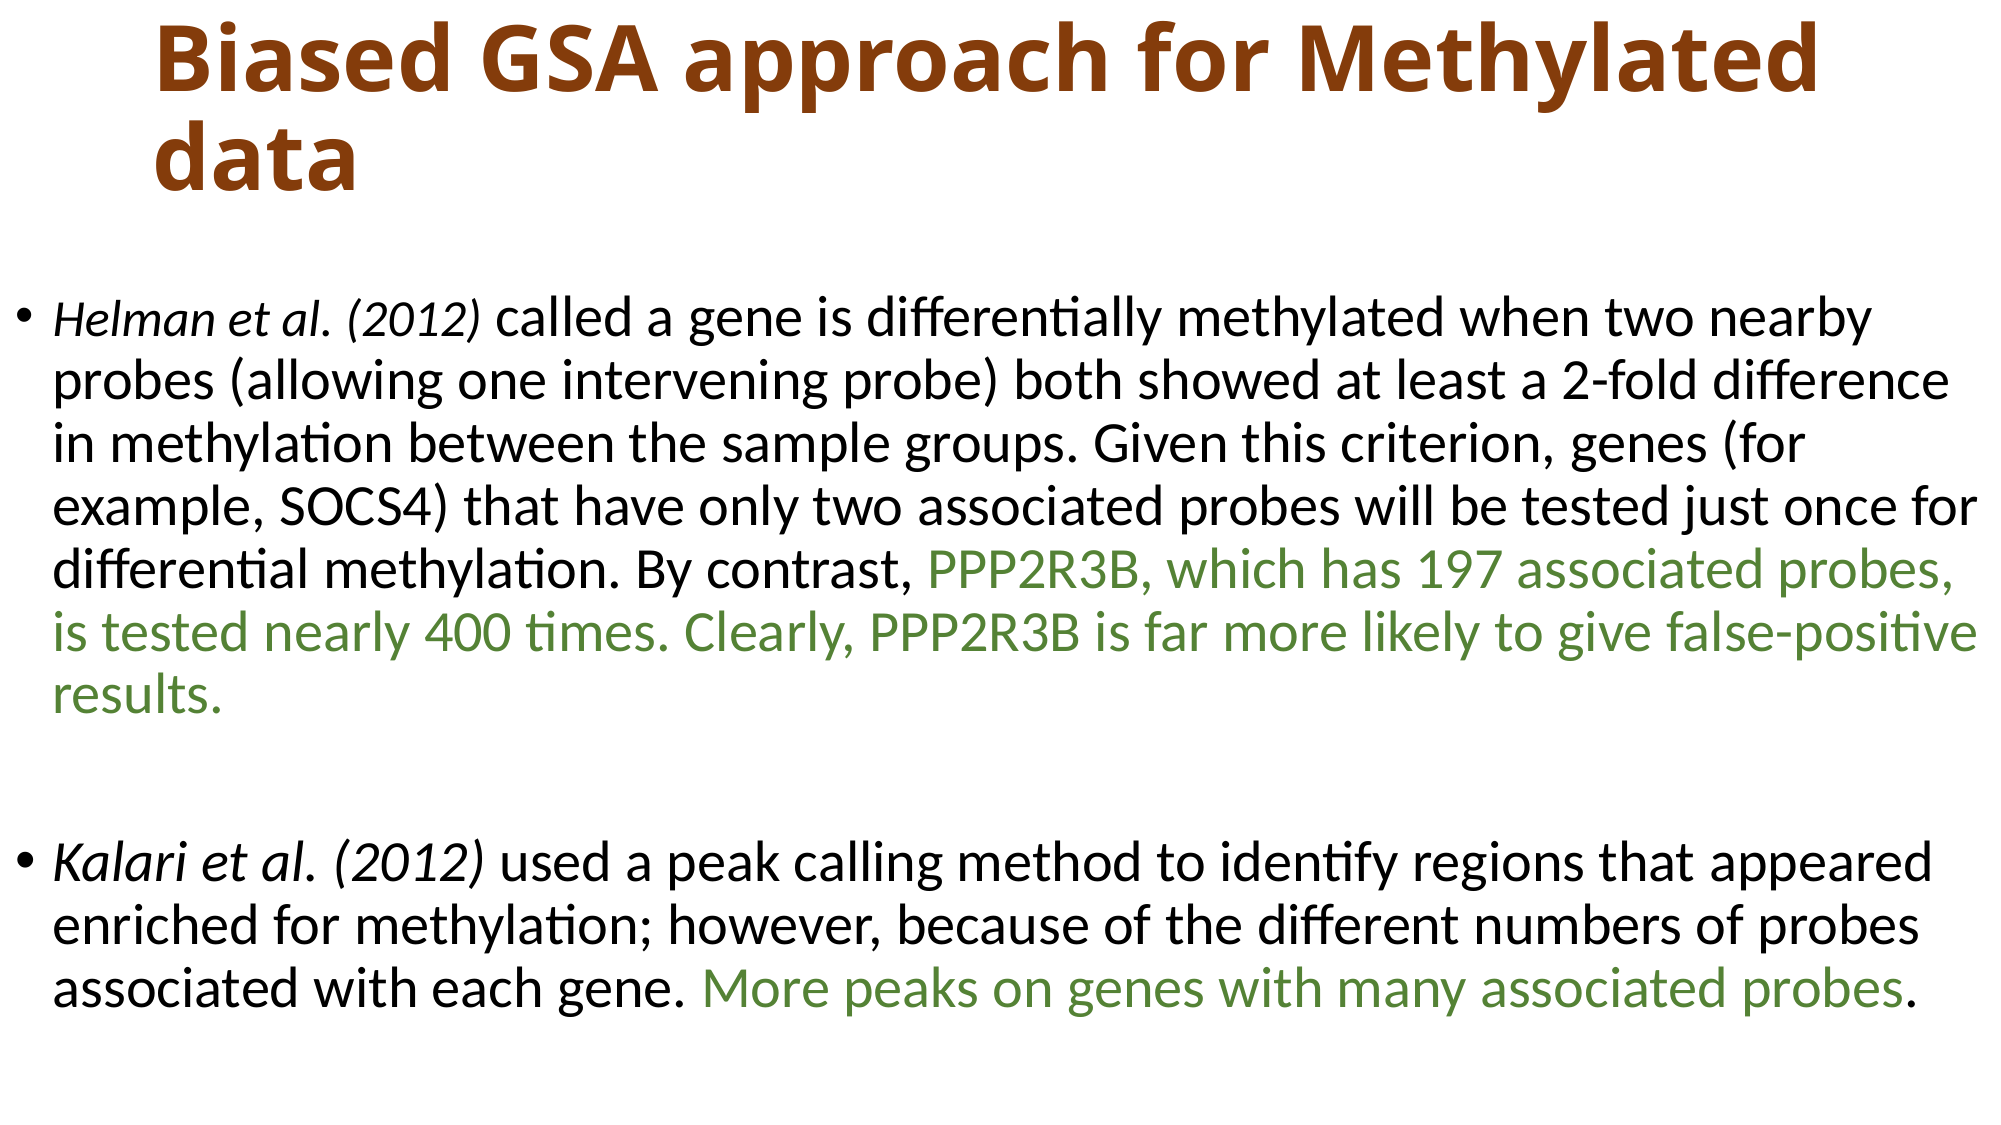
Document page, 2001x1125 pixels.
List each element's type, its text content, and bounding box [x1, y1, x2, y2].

title Biased GSA approach for Methylated data [137, 3, 1863, 188]
list Helman et al. (2012) called a gene is differentially methylated when two nearby probes (allowing one intervening probe) both showed at least a 2-fold difference in methylation between the sample groups. Given this criterion, genes (for example, SOCS4) that have only two associated probes will be tested just once for differential methylation. By contrast, PPP2R3B, which has 197 associated probes, is tested nearly 400 times. Clearly, PPP2R3B is far more likely to give false-positive results. Kalari et al. (2012) used a peak calling method to identify regions that appeared enriched for methylation; however, because of the different numbers of probes associated with each gene. More peaks on genes with many associated probes. [0, 188, 2000, 1125]
